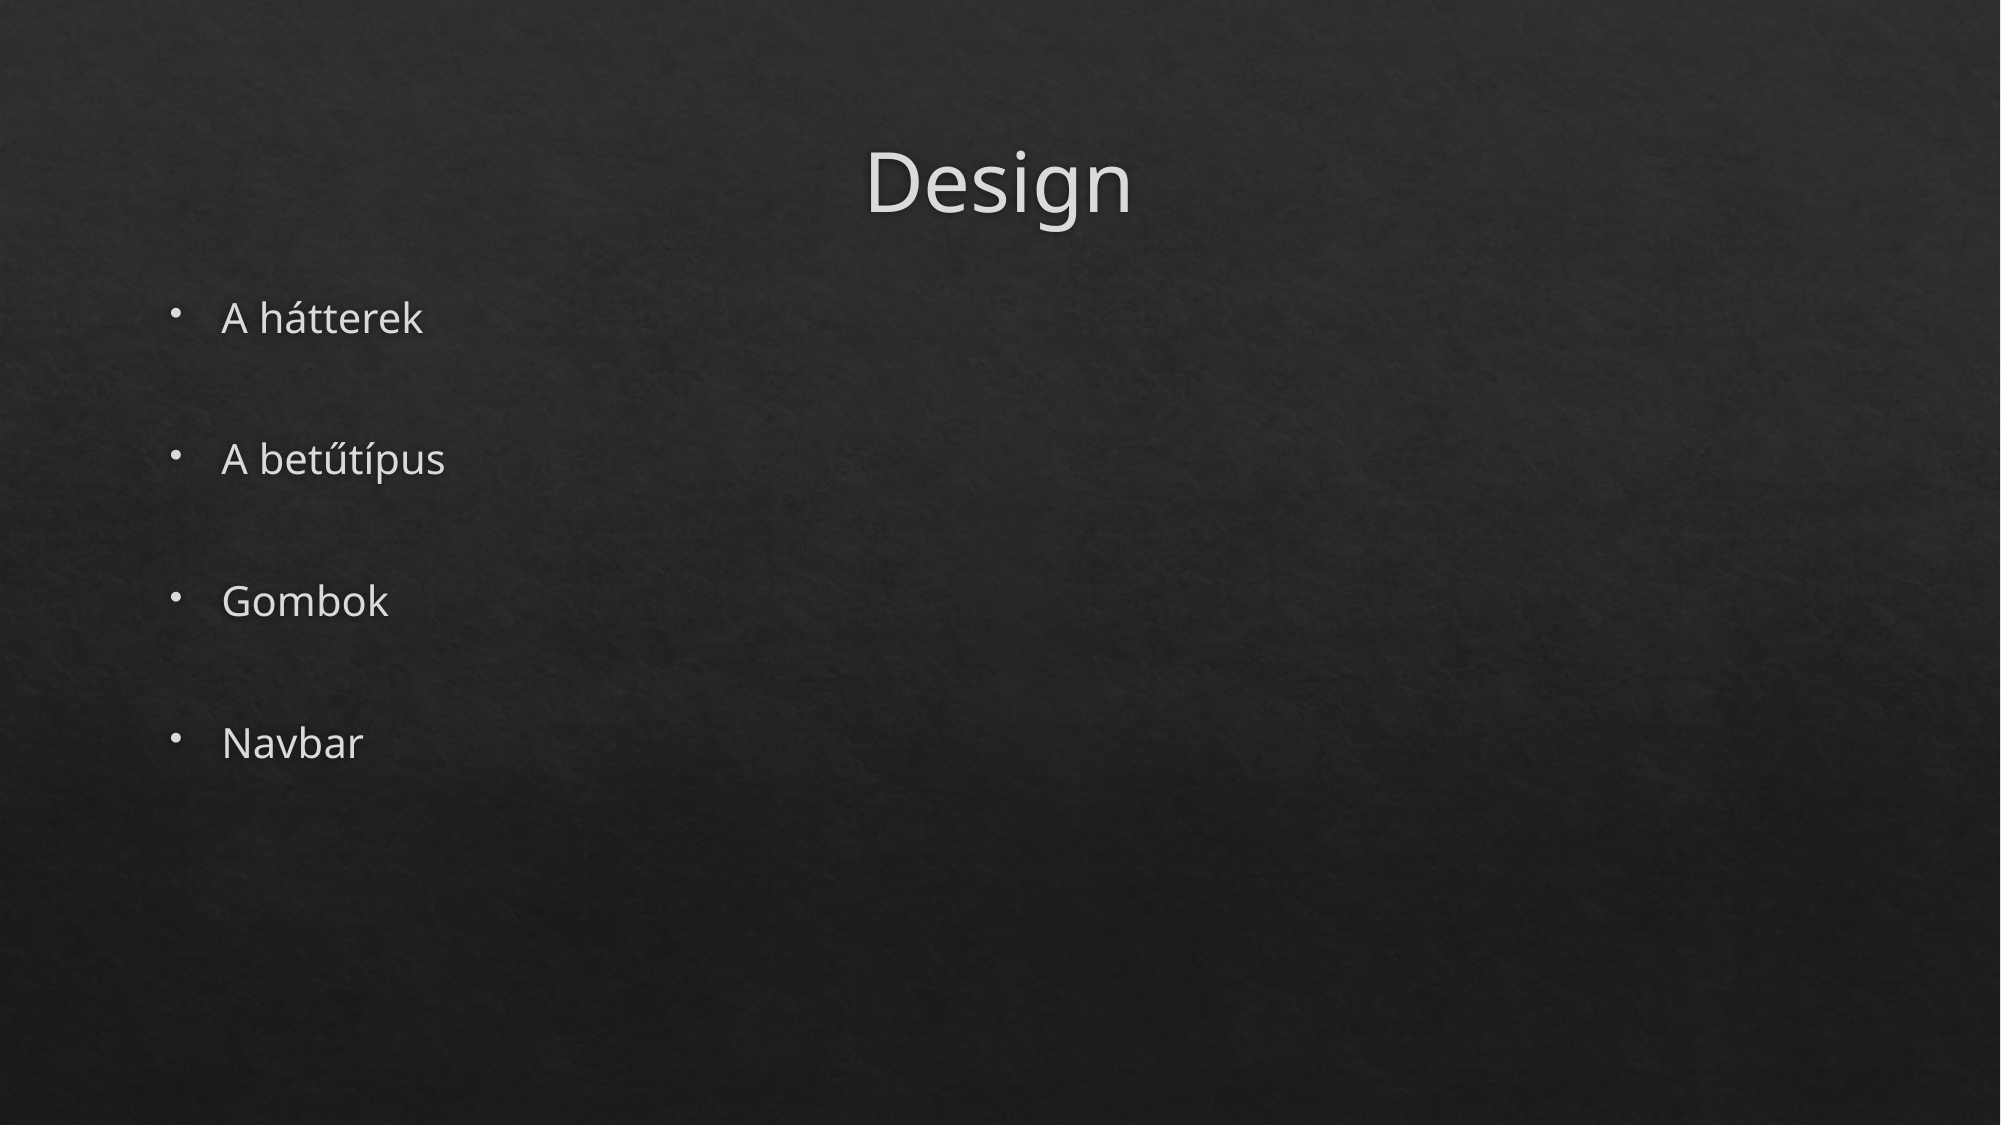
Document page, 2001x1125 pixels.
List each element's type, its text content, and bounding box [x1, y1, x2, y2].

title Design [149, 99, 1849, 260]
list A hátterek A betűtípus Gombok Navbar [149, 284, 1849, 950]
